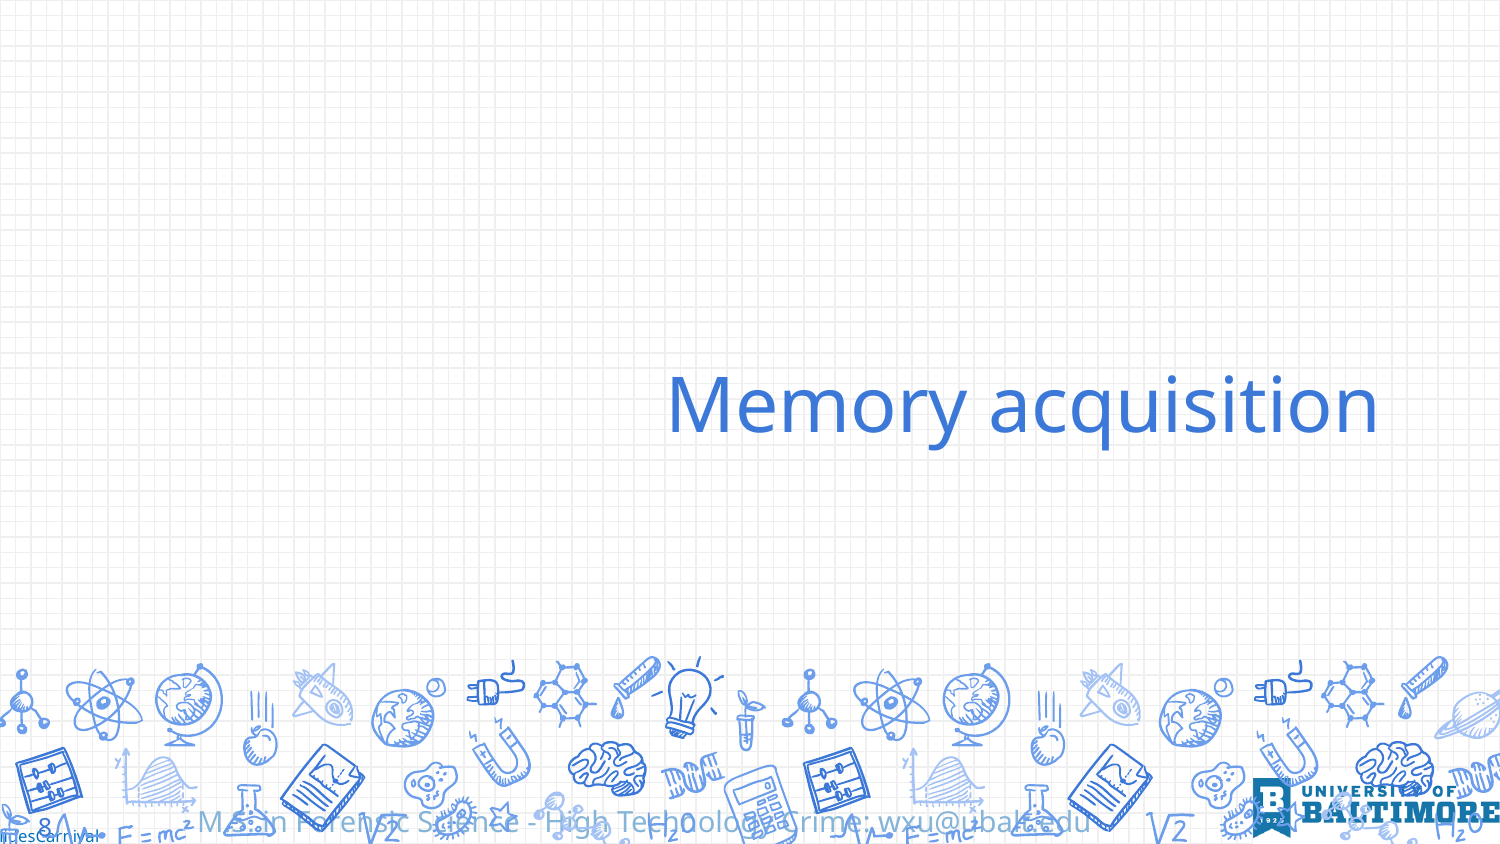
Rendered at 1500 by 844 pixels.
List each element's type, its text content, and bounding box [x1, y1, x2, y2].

picture [1471, 771, 1479, 786]
picture [1388, 823, 1396, 835]
picture [1253, 804, 1257, 821]
picture [1394, 771, 1431, 791]
picture [1423, 777, 1429, 784]
picture [1354, 819, 1361, 827]
title Memory acquisition [526, 272, 1397, 463]
picture [1363, 771, 1393, 785]
slide_number 8 [0, 796, 91, 844]
picture [1479, 779, 1483, 790]
picture [1253, 771, 1500, 844]
picture [1342, 796, 1349, 806]
picture [1282, 807, 1299, 827]
picture [1382, 771, 1399, 783]
picture [1481, 771, 1489, 788]
picture [1283, 771, 1308, 783]
